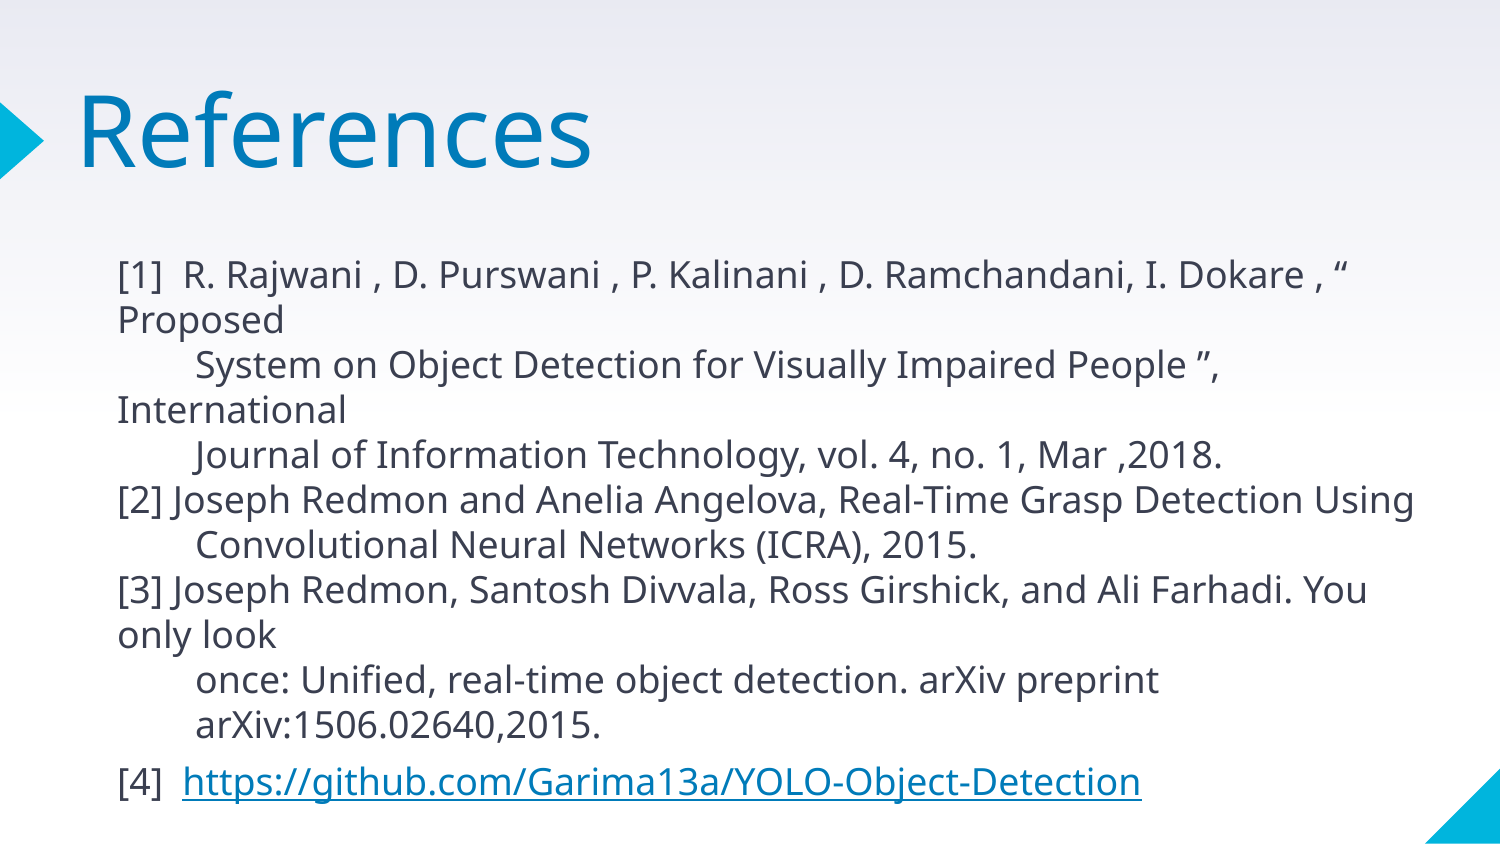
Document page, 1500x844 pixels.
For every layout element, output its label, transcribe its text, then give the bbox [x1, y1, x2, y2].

title References [75, 90, 1001, 205]
list [1] R. Rajwani , D. Purswani , P. Kalinani , D. Ramchandani, I. Dokare , “ Proposed System on Object Detection for Visually Impaired People ”, International Journal of Information Technology, vol. 4, no. 1, Mar ,2018. [2] Joseph Redmon and Anelia Angelova, Real-Time Grasp Detection Using Convolutional Neural Networks (ICRA), 2015. [3] Joseph Redmon, Santosh Divvala, Ross Girshick, and Ali Farhadi. You only look once: Unified, real-time object detection. arXiv preprint arXiv:1506.02640,2015. [4] https://github.com/Garima13a/YOLO-Object-Detection [42, 205, 1429, 752]
